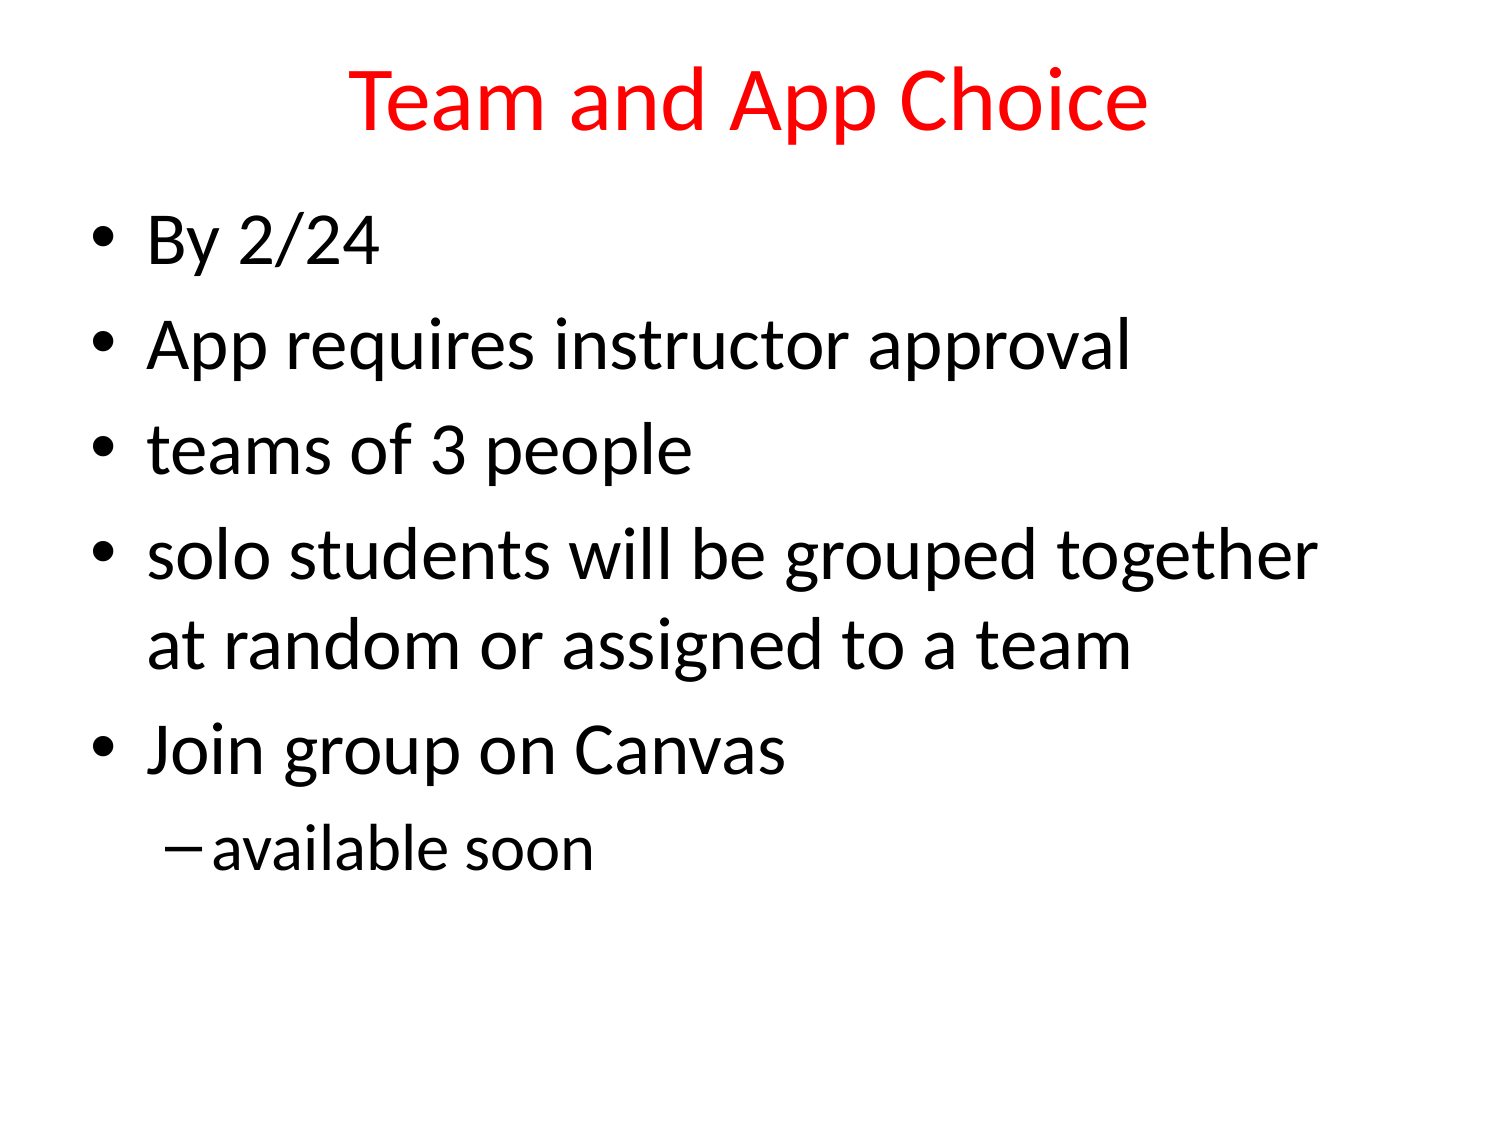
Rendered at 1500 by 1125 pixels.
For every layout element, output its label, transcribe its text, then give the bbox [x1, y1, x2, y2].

title Team and App Choice [75, 0, 1425, 188]
list By 2/24 App requires instructor approval teams of 3 people solo students will be grouped together at random or assigned to a team Join group on Canvas available soon [75, 182, 1363, 1038]
